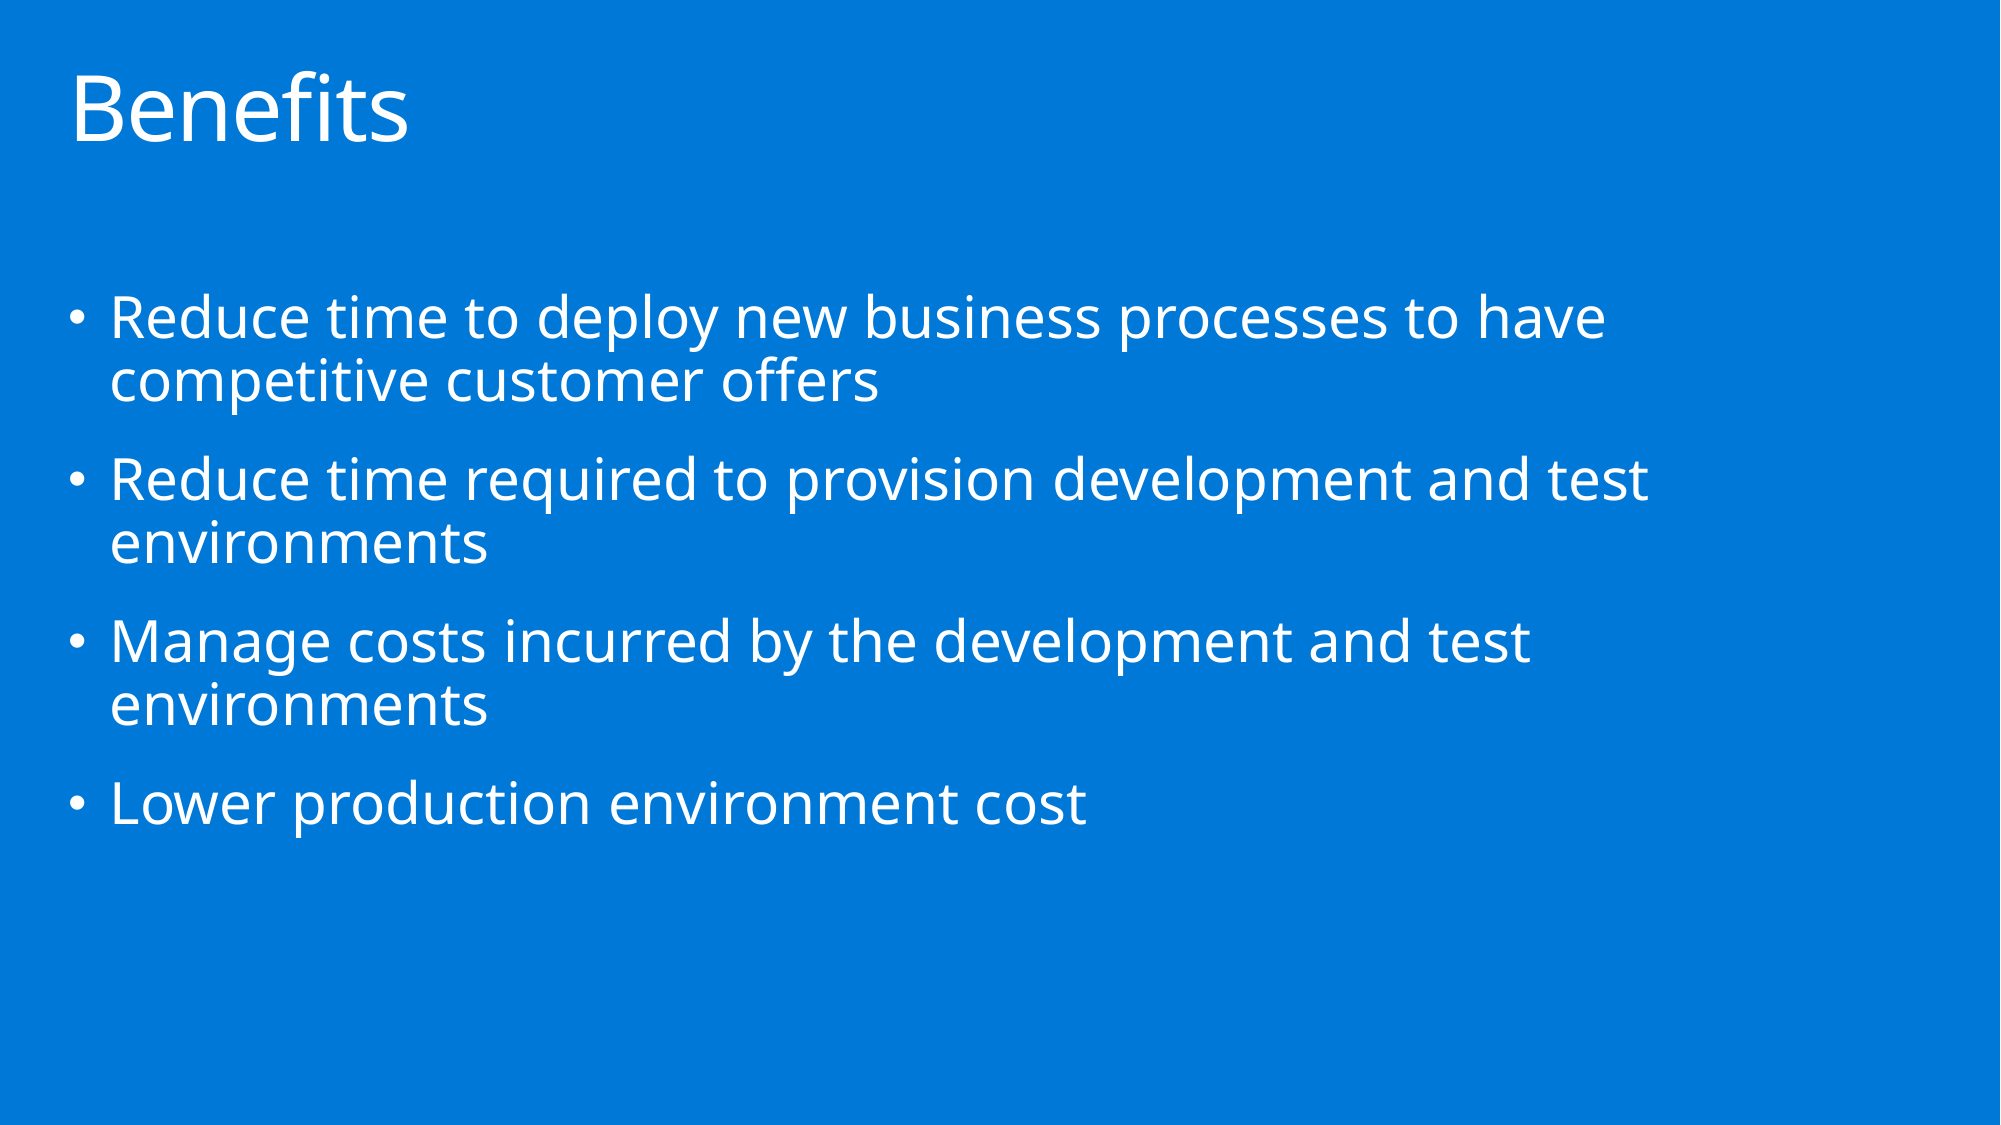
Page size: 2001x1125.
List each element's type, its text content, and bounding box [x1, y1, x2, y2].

list Reduce time to deploy new business processes to have competitive customer offers Reduce time required to provision development and test environments Manage costs incurred by the development and test environments Lower production environment cost [44, 272, 1713, 882]
title Benefits [44, 47, 1930, 195]
